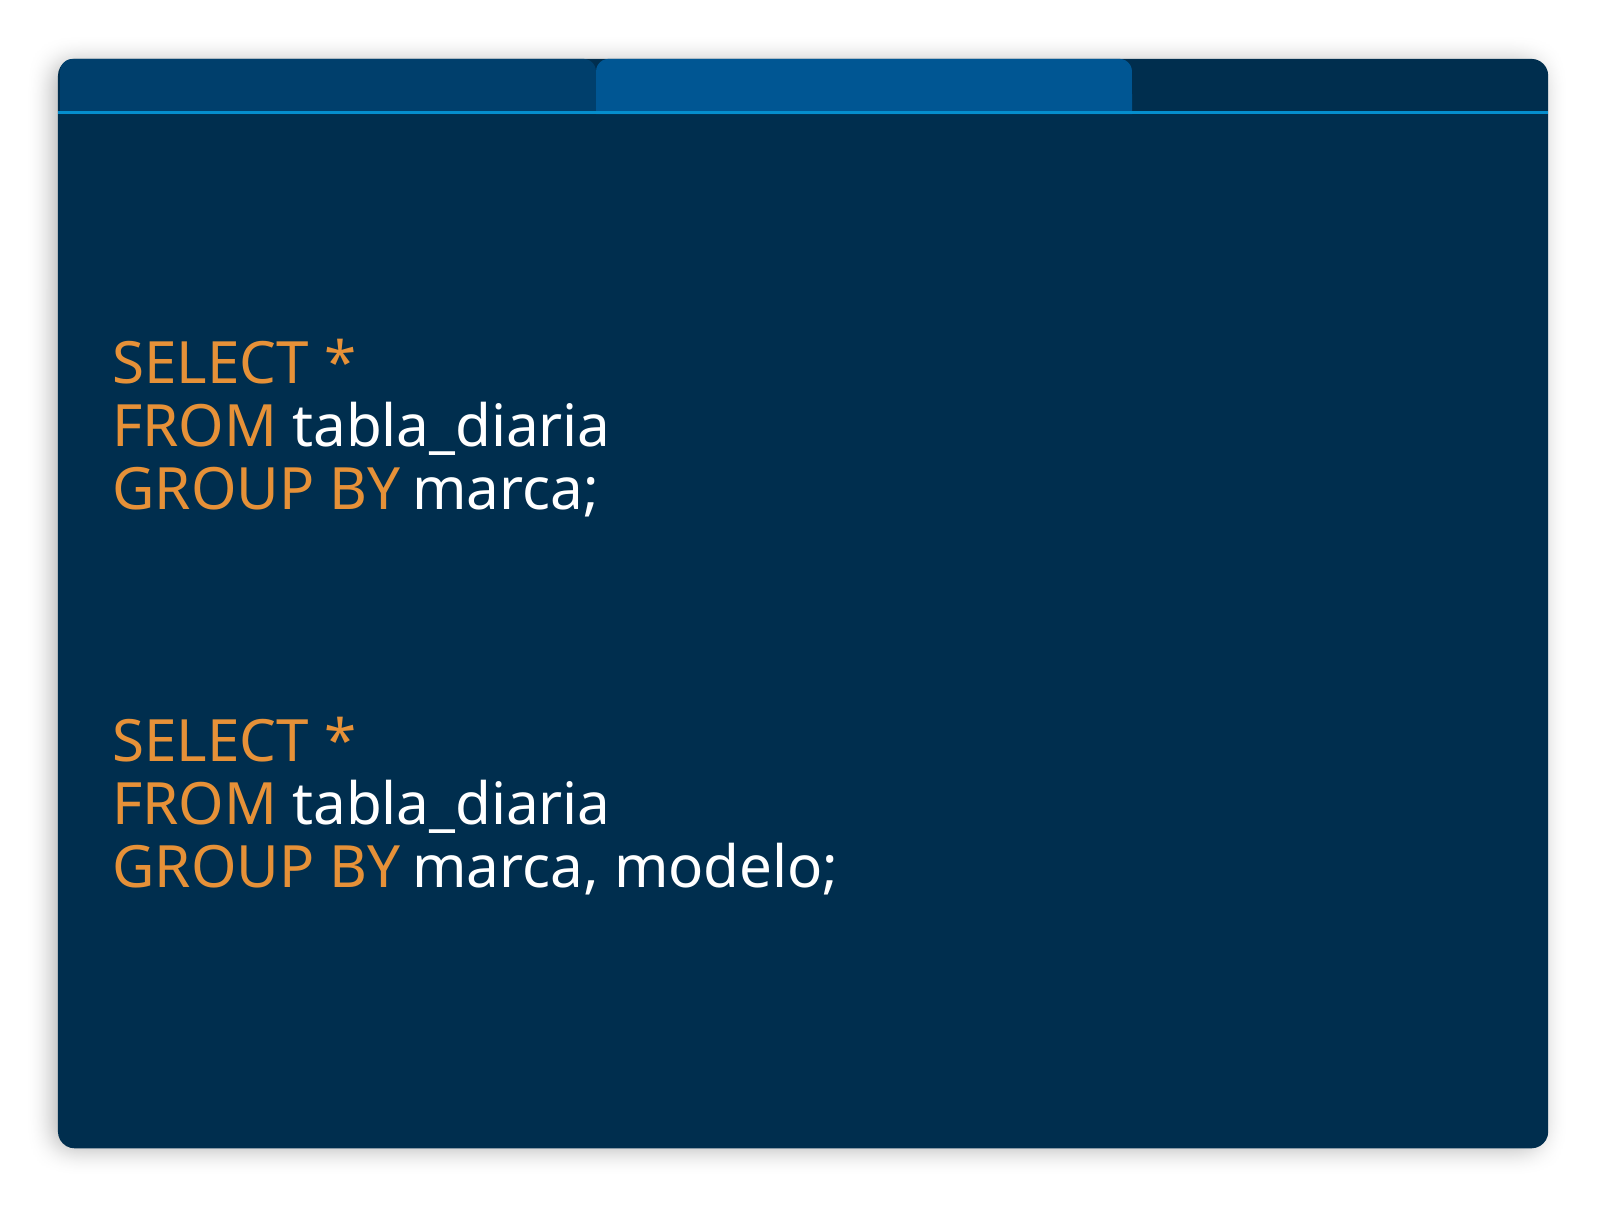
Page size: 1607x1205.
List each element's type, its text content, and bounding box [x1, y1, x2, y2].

title SELECT * FROM tabla_diaria GROUP BY marca; SELECT * FROM tabla_diaria GROUP BY marca, modelo; [112, 137, 1494, 1093]
